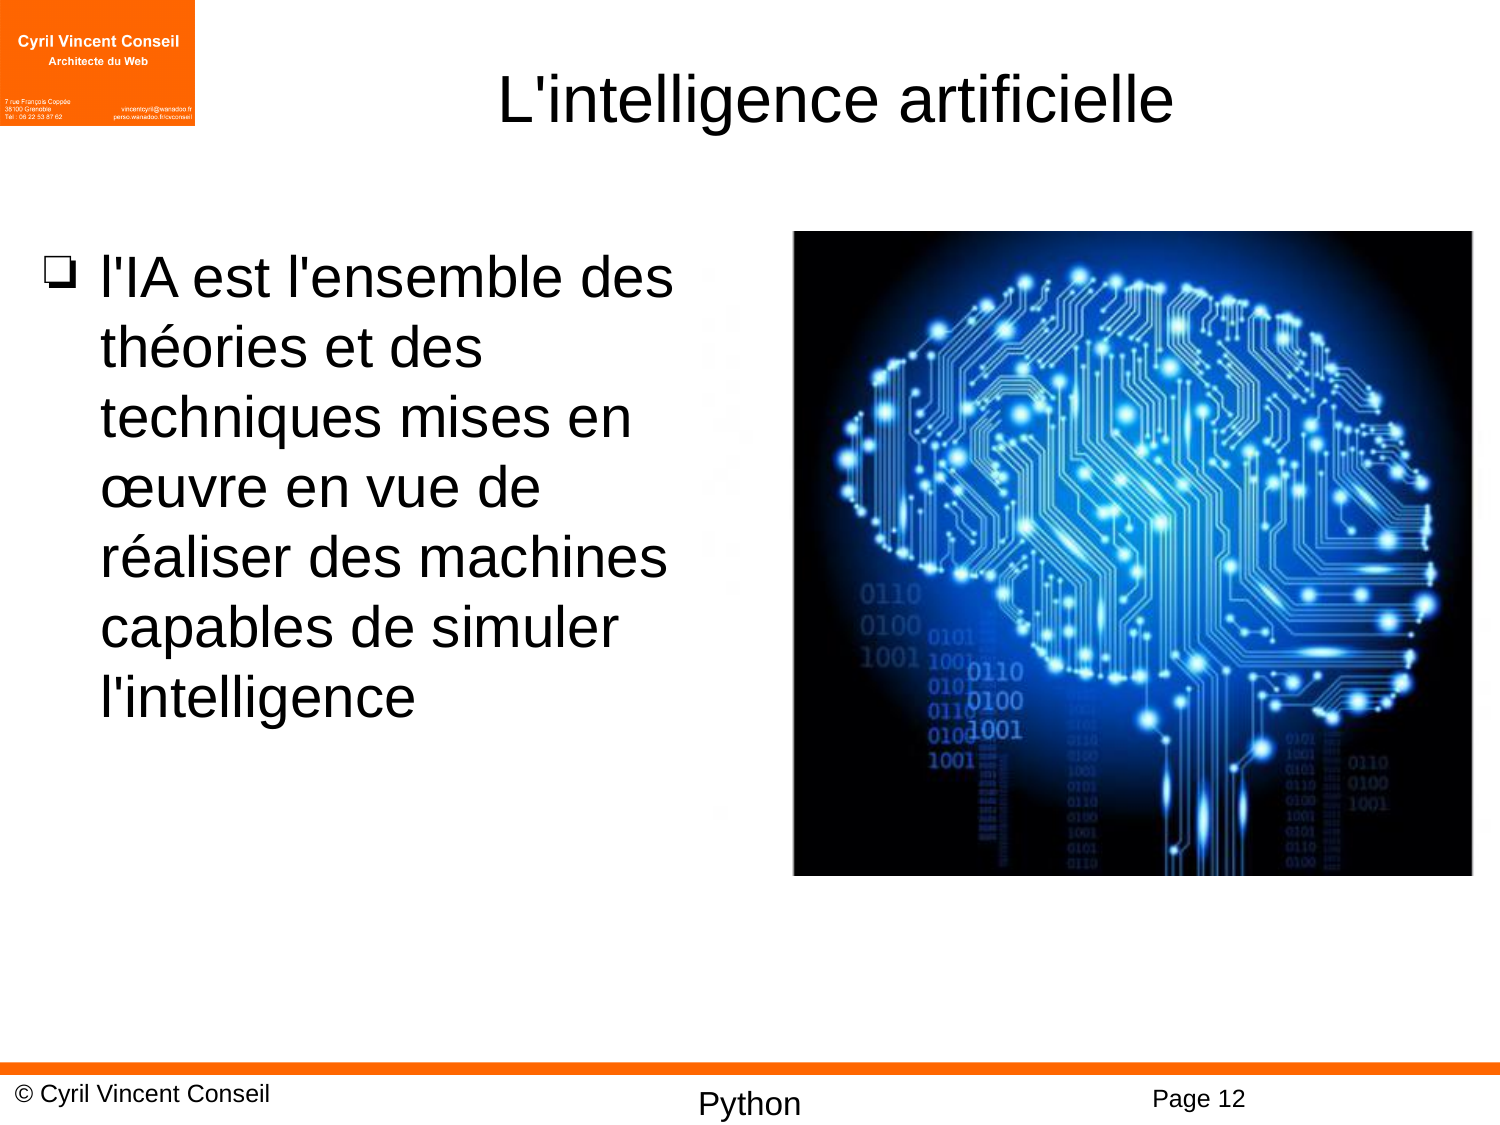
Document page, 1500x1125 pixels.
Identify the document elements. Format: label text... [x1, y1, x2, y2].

picture [702, 231, 1500, 876]
picture [0, 0, 195, 126]
title L'intelligence artificielle [194, 2, 1480, 190]
list l'IA est l'ensemble des théories et des techniques mises en œuvre en vue de réaliser des machines capables de simuler l'intelligence [29, 231, 750, 1059]
